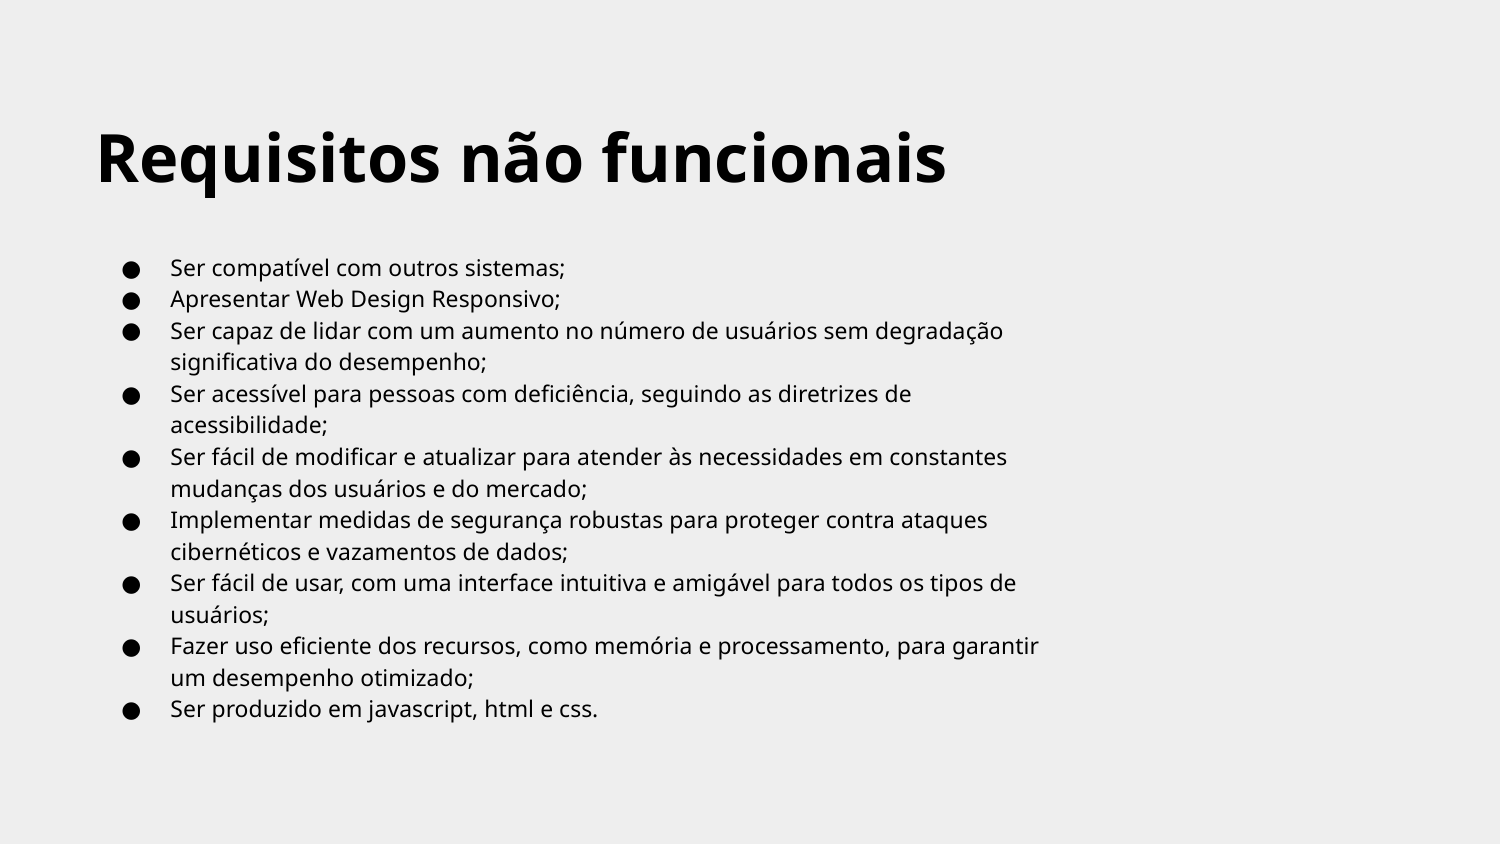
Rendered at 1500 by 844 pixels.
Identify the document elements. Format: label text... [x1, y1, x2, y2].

title Requisitos não funcionais [80, 78, 1044, 233]
text_box Ser compatível com outros sistemas; Apresentar Web Design Responsivo; Ser capaz de lidar com um aumento no número de usuários sem degradação significativa do desempenho; Ser acessível para pessoas com deficiência, seguindo as diretrizes de acessibilidade; Ser fácil de modificar e atualizar para atender às necessidades em constantes mudanças dos usuários e do mercado; Implementar medidas de segurança robustas para proteger contra ataques cibernéticos e vazamentos de dados; Ser fácil de usar, com uma interface intuitiva e amigável para todos os tipos de usuários; Fazer uso eficiente dos recursos, como memória e processamento, para garantir um desempenho otimizado; Ser produzido em javascript, html e css. [80, 234, 1077, 813]
